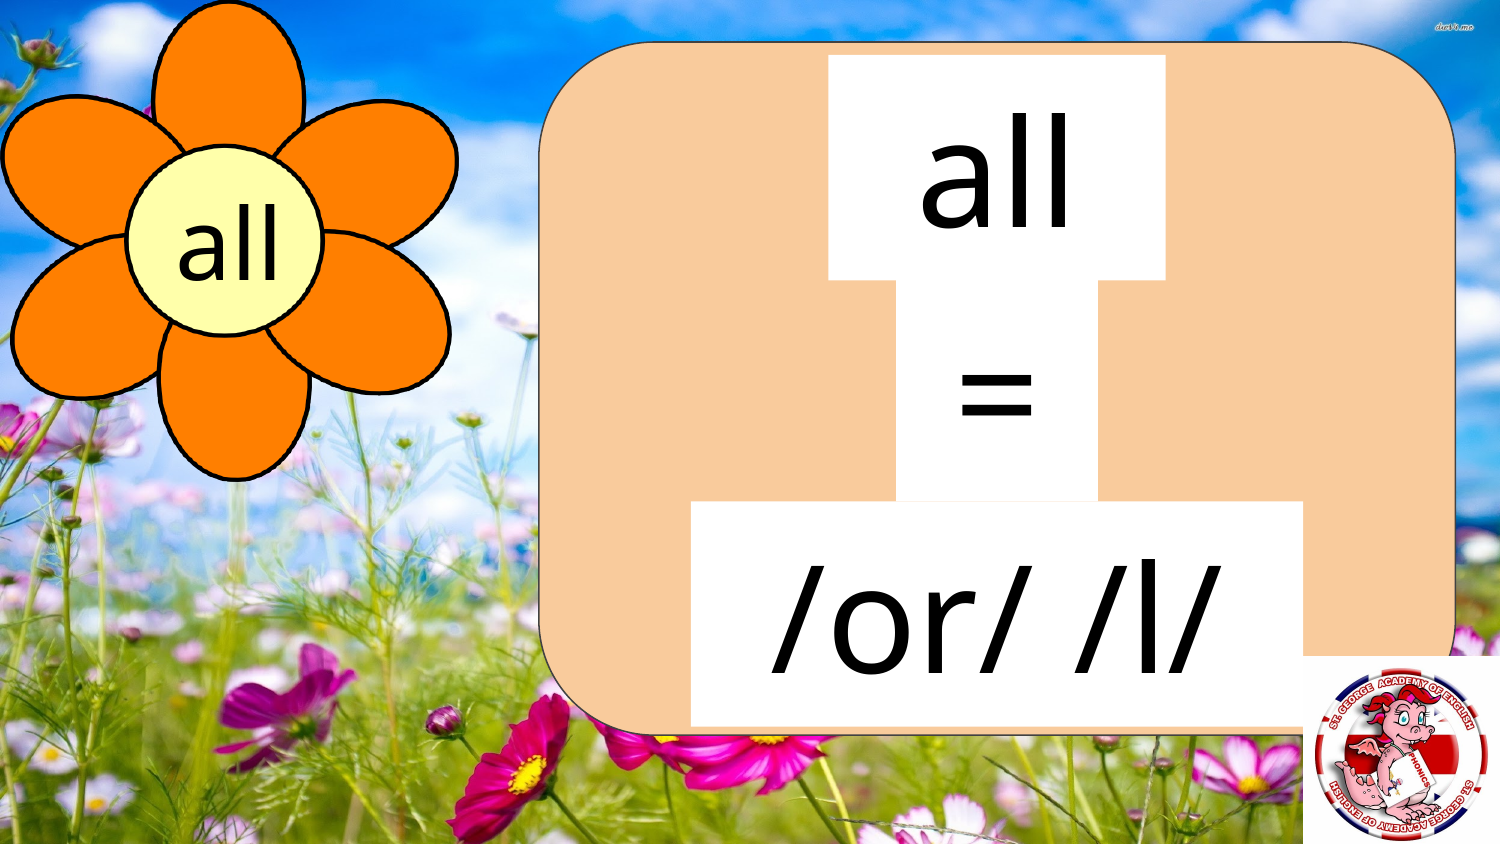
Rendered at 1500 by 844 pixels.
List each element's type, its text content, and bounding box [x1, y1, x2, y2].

text_box [538, 41, 1456, 736]
text_box = [896, 275, 1098, 502]
picture [0, 0, 1500, 844]
text_box /or/ /l/ [690, 501, 1304, 727]
text_box all [828, 54, 1166, 281]
